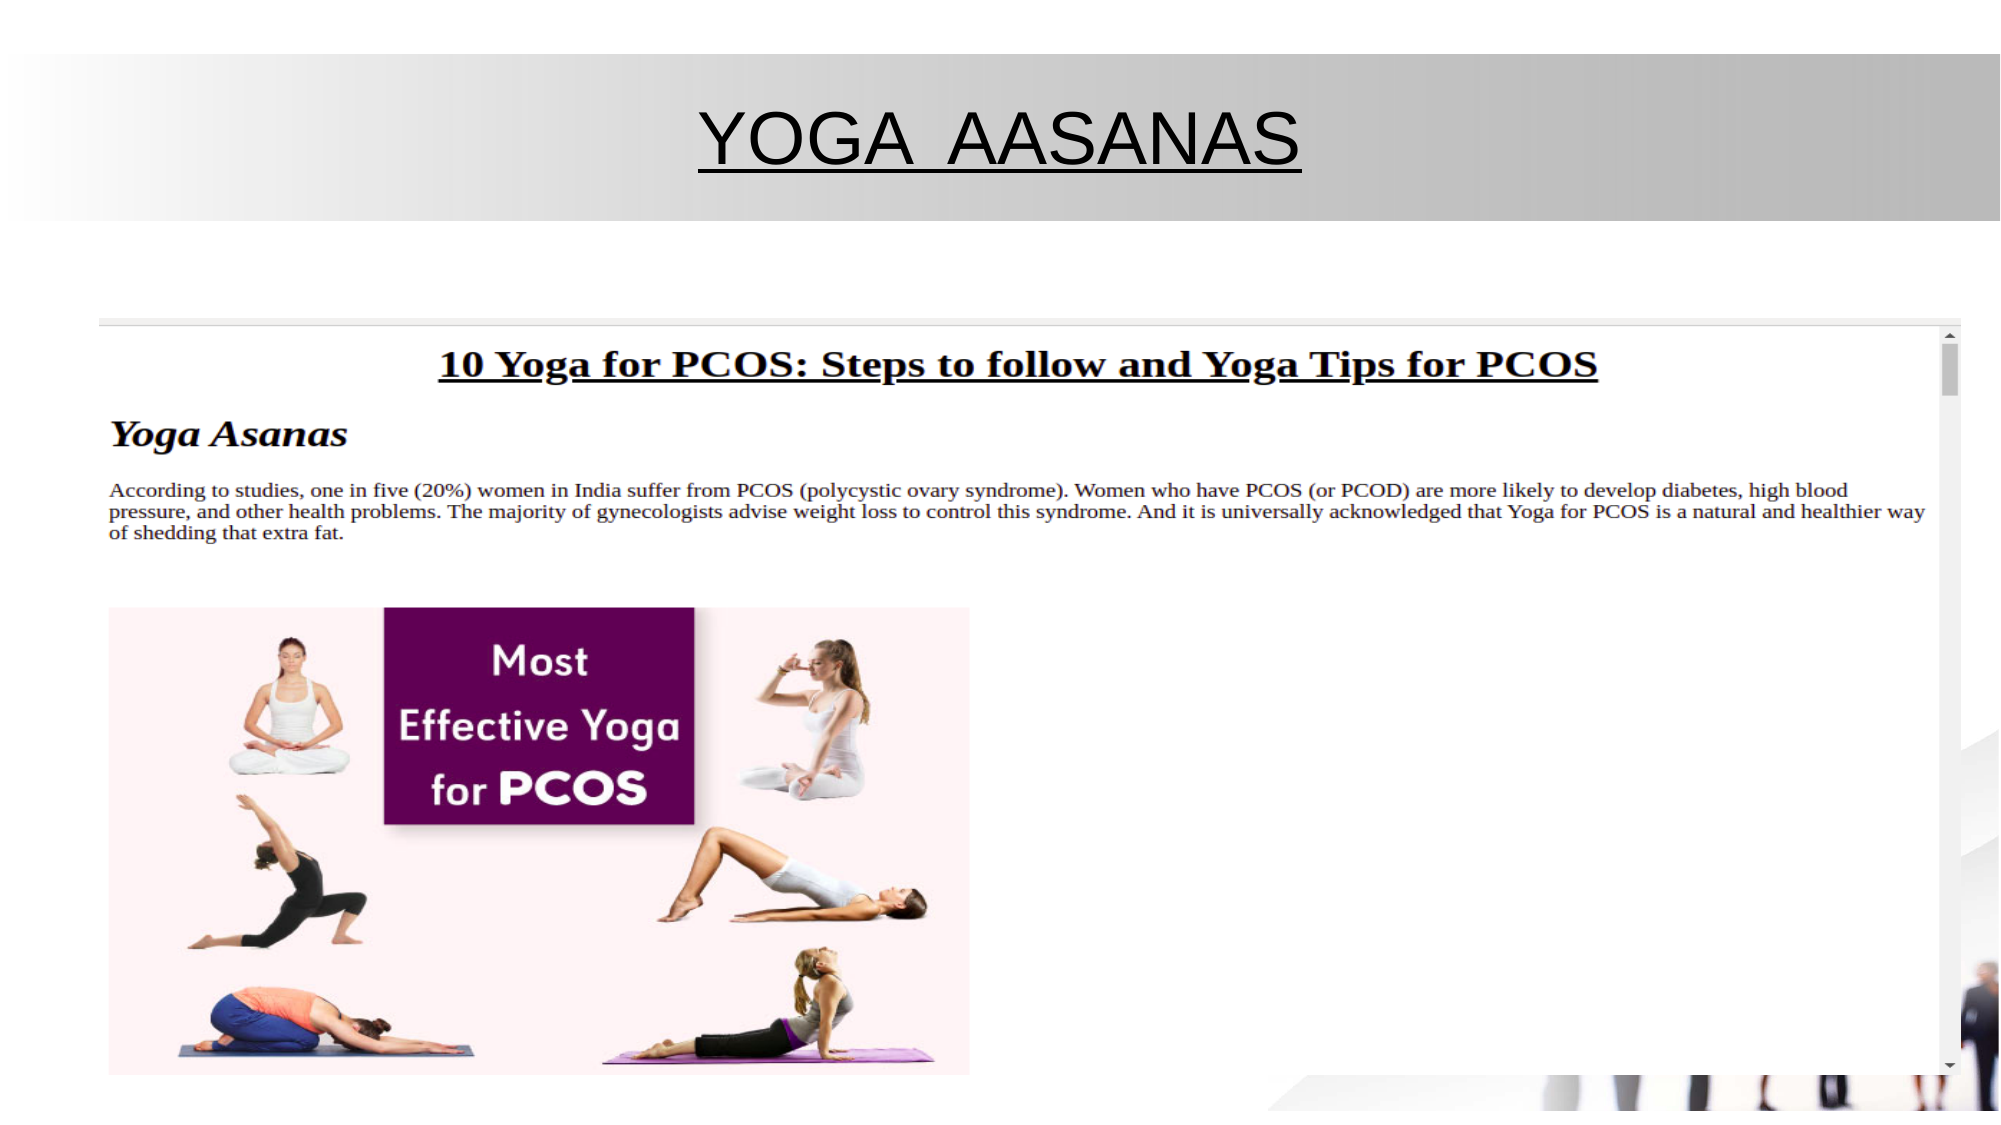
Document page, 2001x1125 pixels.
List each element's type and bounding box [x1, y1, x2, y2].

title [100, 45, 1900, 233]
picture [100, 319, 1961, 1075]
